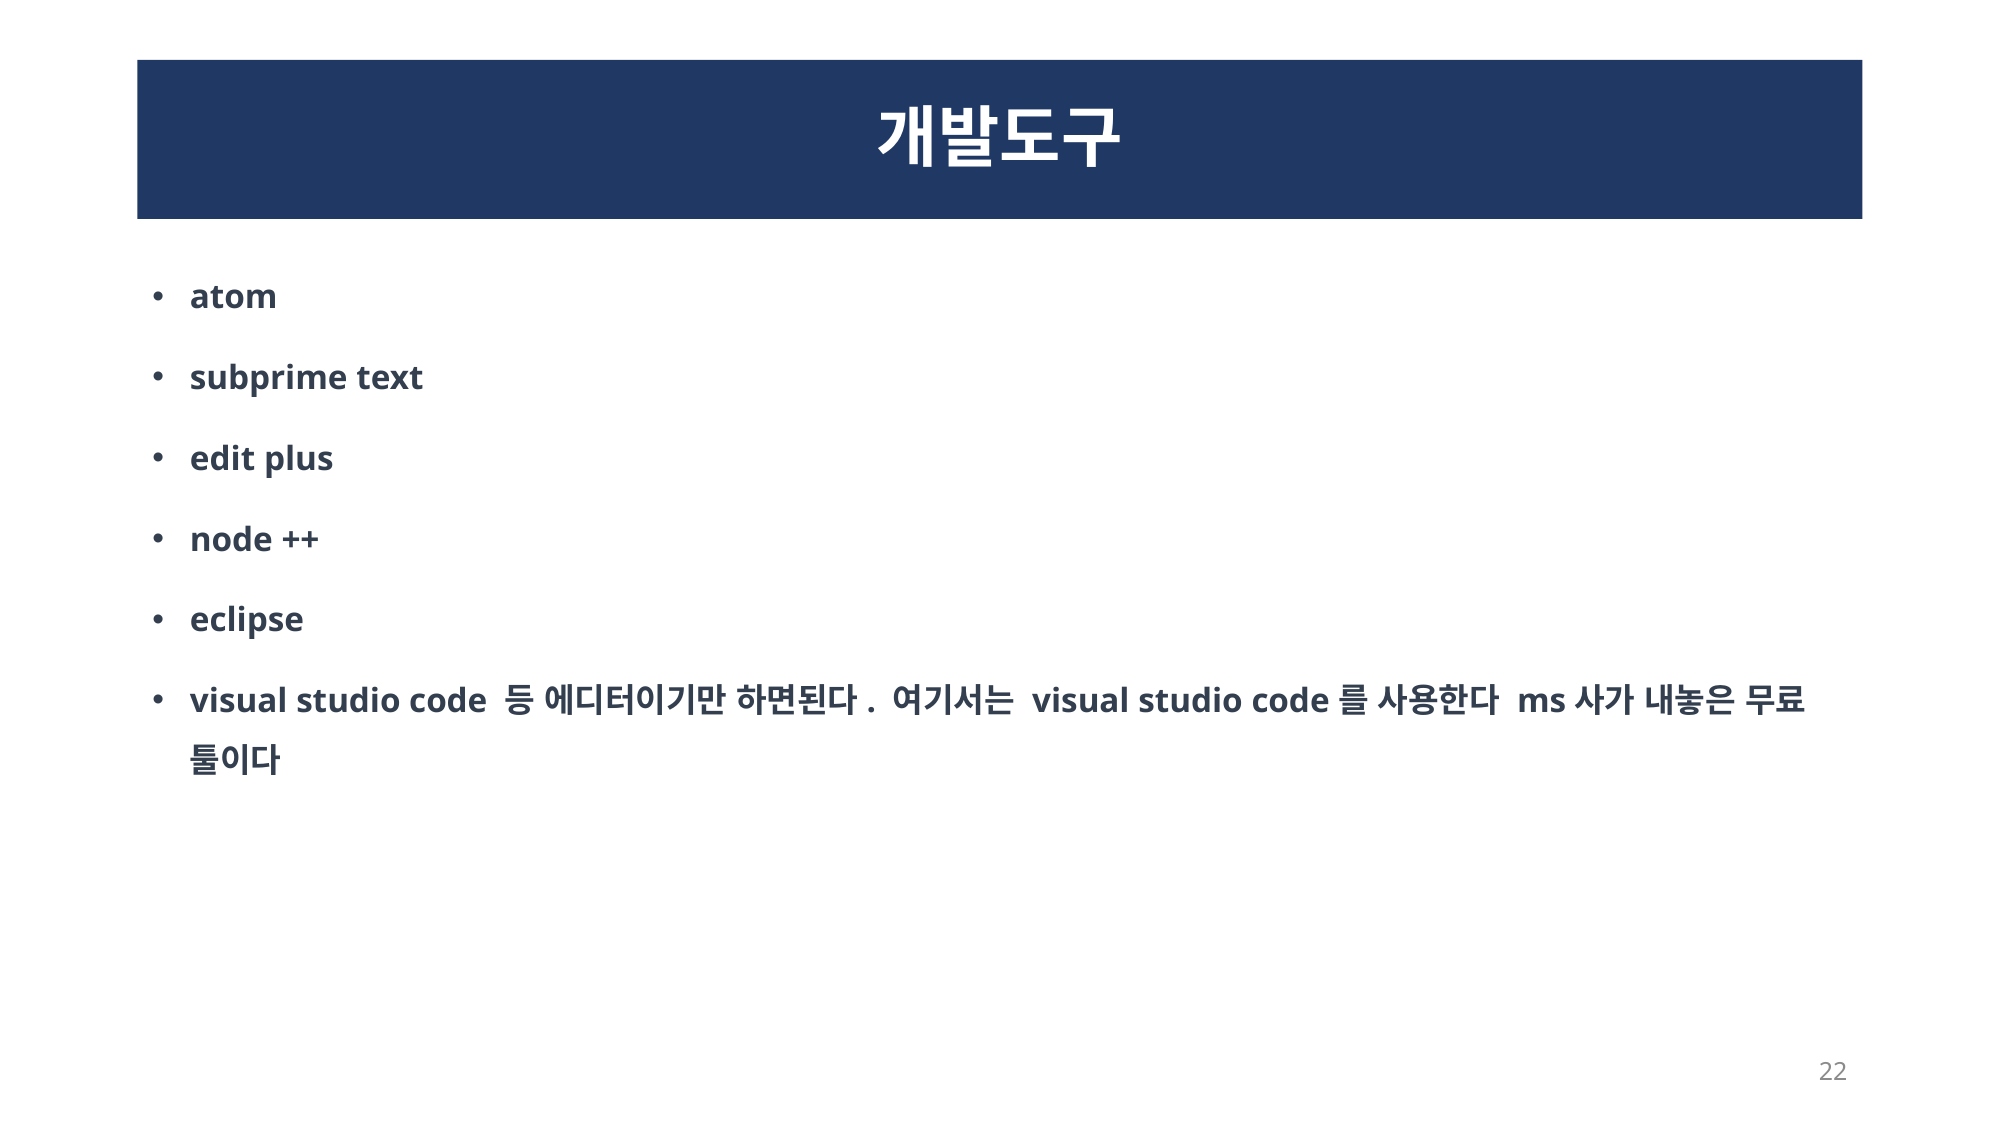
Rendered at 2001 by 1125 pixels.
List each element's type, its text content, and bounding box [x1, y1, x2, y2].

title 개발도구 [137, 59, 1863, 219]
list atom subprime text edit plus node ++ eclipse visual studio code 등 에디터이기만 하면된다. 여기서는 visual studio code를 사용한다 ms사가 내놓은 무료 툴이다 [137, 248, 1863, 1014]
slide_number 22 [1412, 1042, 1863, 1103]
